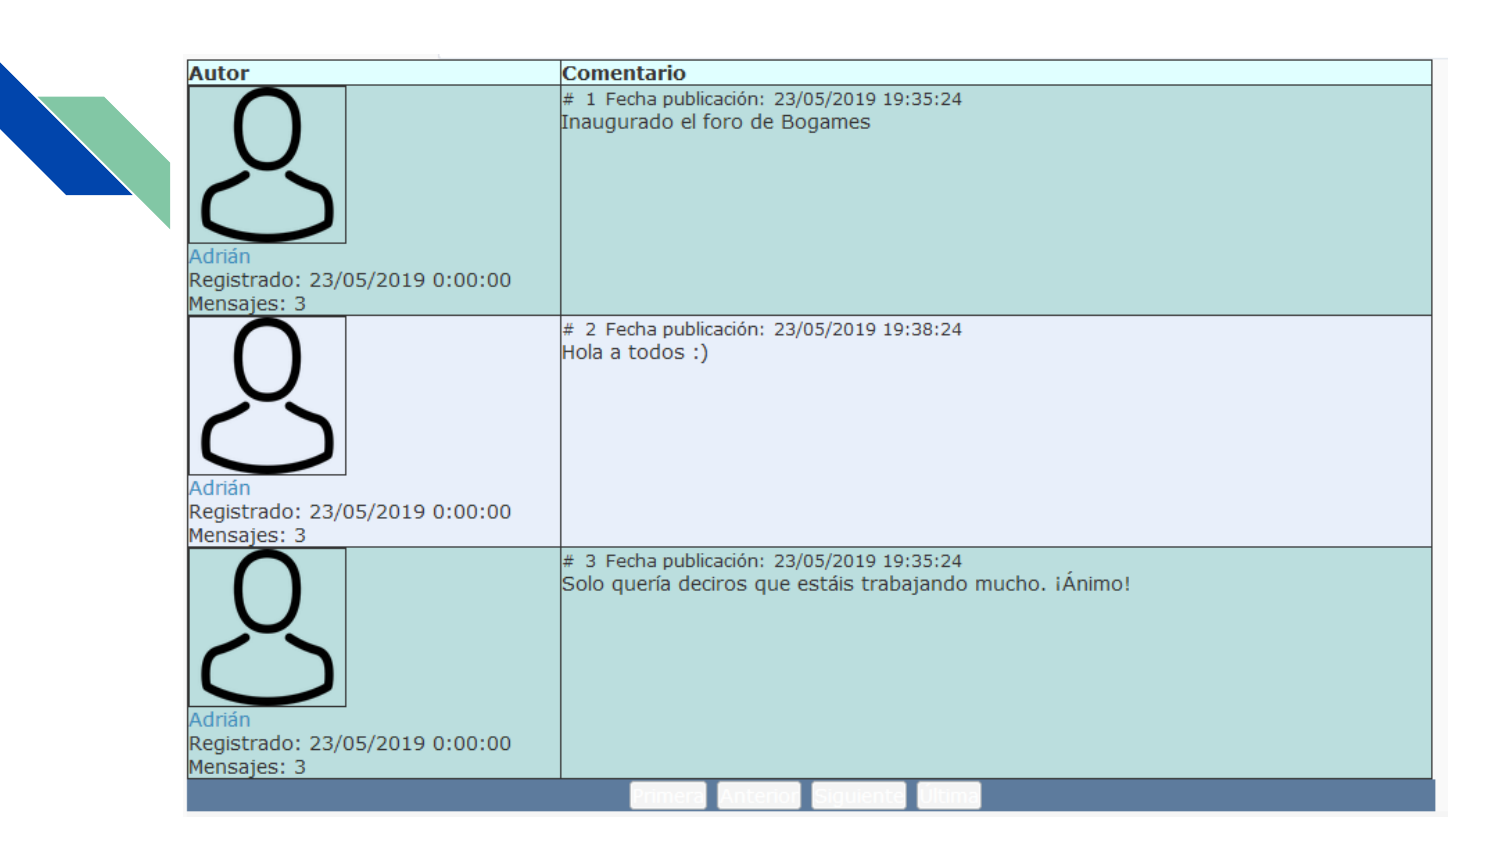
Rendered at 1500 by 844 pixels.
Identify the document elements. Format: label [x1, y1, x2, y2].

picture [183, 54, 1448, 817]
